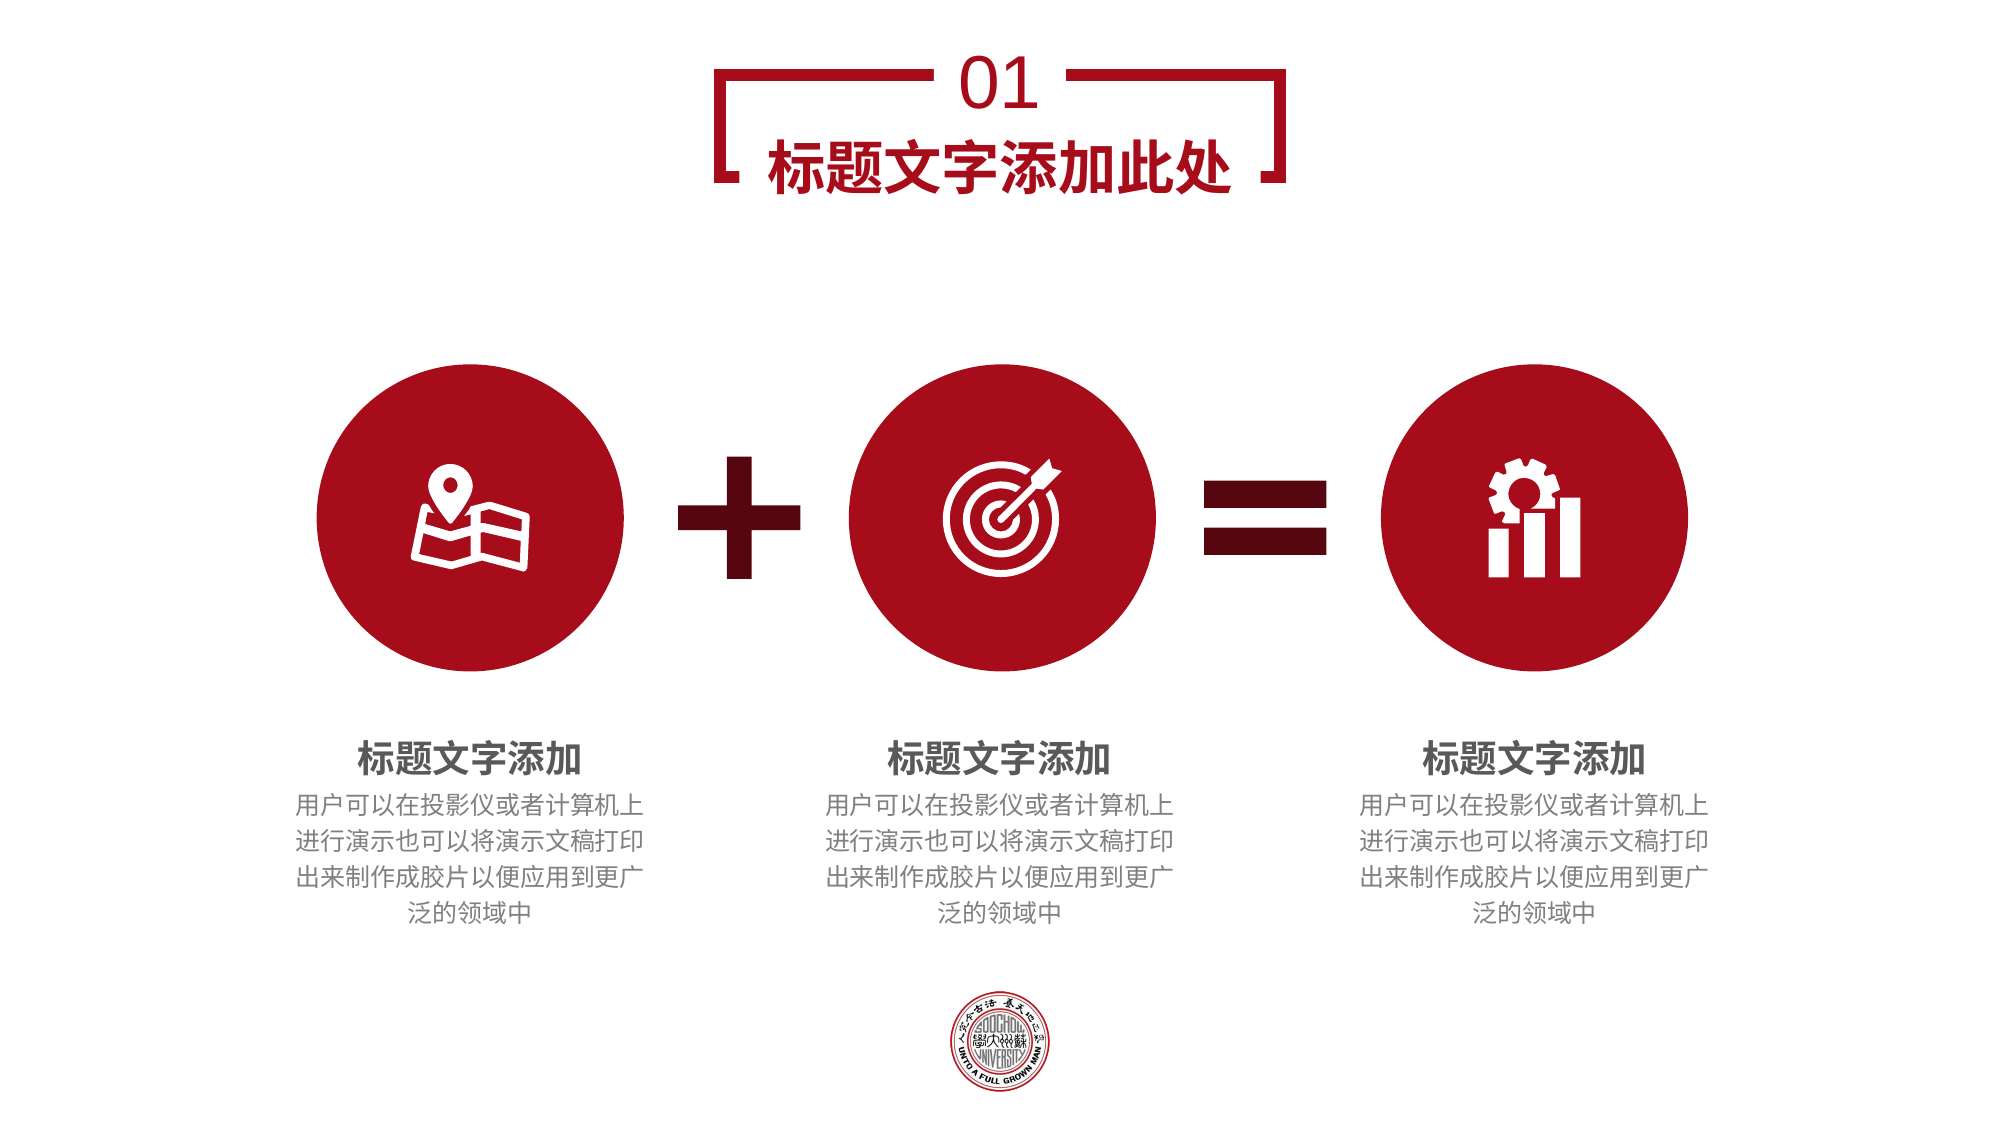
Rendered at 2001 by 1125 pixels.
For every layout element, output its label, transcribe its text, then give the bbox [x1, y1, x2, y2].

text_box [427, 462, 474, 525]
picture [949, 991, 1050, 1092]
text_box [798, 718, 1202, 934]
text_box [315, 363, 625, 673]
text_box [1488, 528, 1510, 578]
text_box [1066, 74, 1281, 178]
text_box [409, 500, 531, 573]
text_box [847, 363, 1157, 673]
text_box [719, 74, 933, 178]
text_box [1333, 718, 1736, 934]
text_box 01 [933, 26, 1066, 123]
text_box 标题文字添加此处 [739, 123, 1261, 209]
text_box [1203, 527, 1328, 556]
text_box [1379, 363, 1690, 673]
text_box [1487, 457, 1561, 525]
text_box [1559, 497, 1581, 578]
text_box [1203, 480, 1328, 509]
text_box [1523, 512, 1546, 578]
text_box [268, 718, 672, 934]
text_box [996, 456, 1064, 525]
text_box [677, 456, 802, 580]
text_box [941, 460, 1061, 579]
